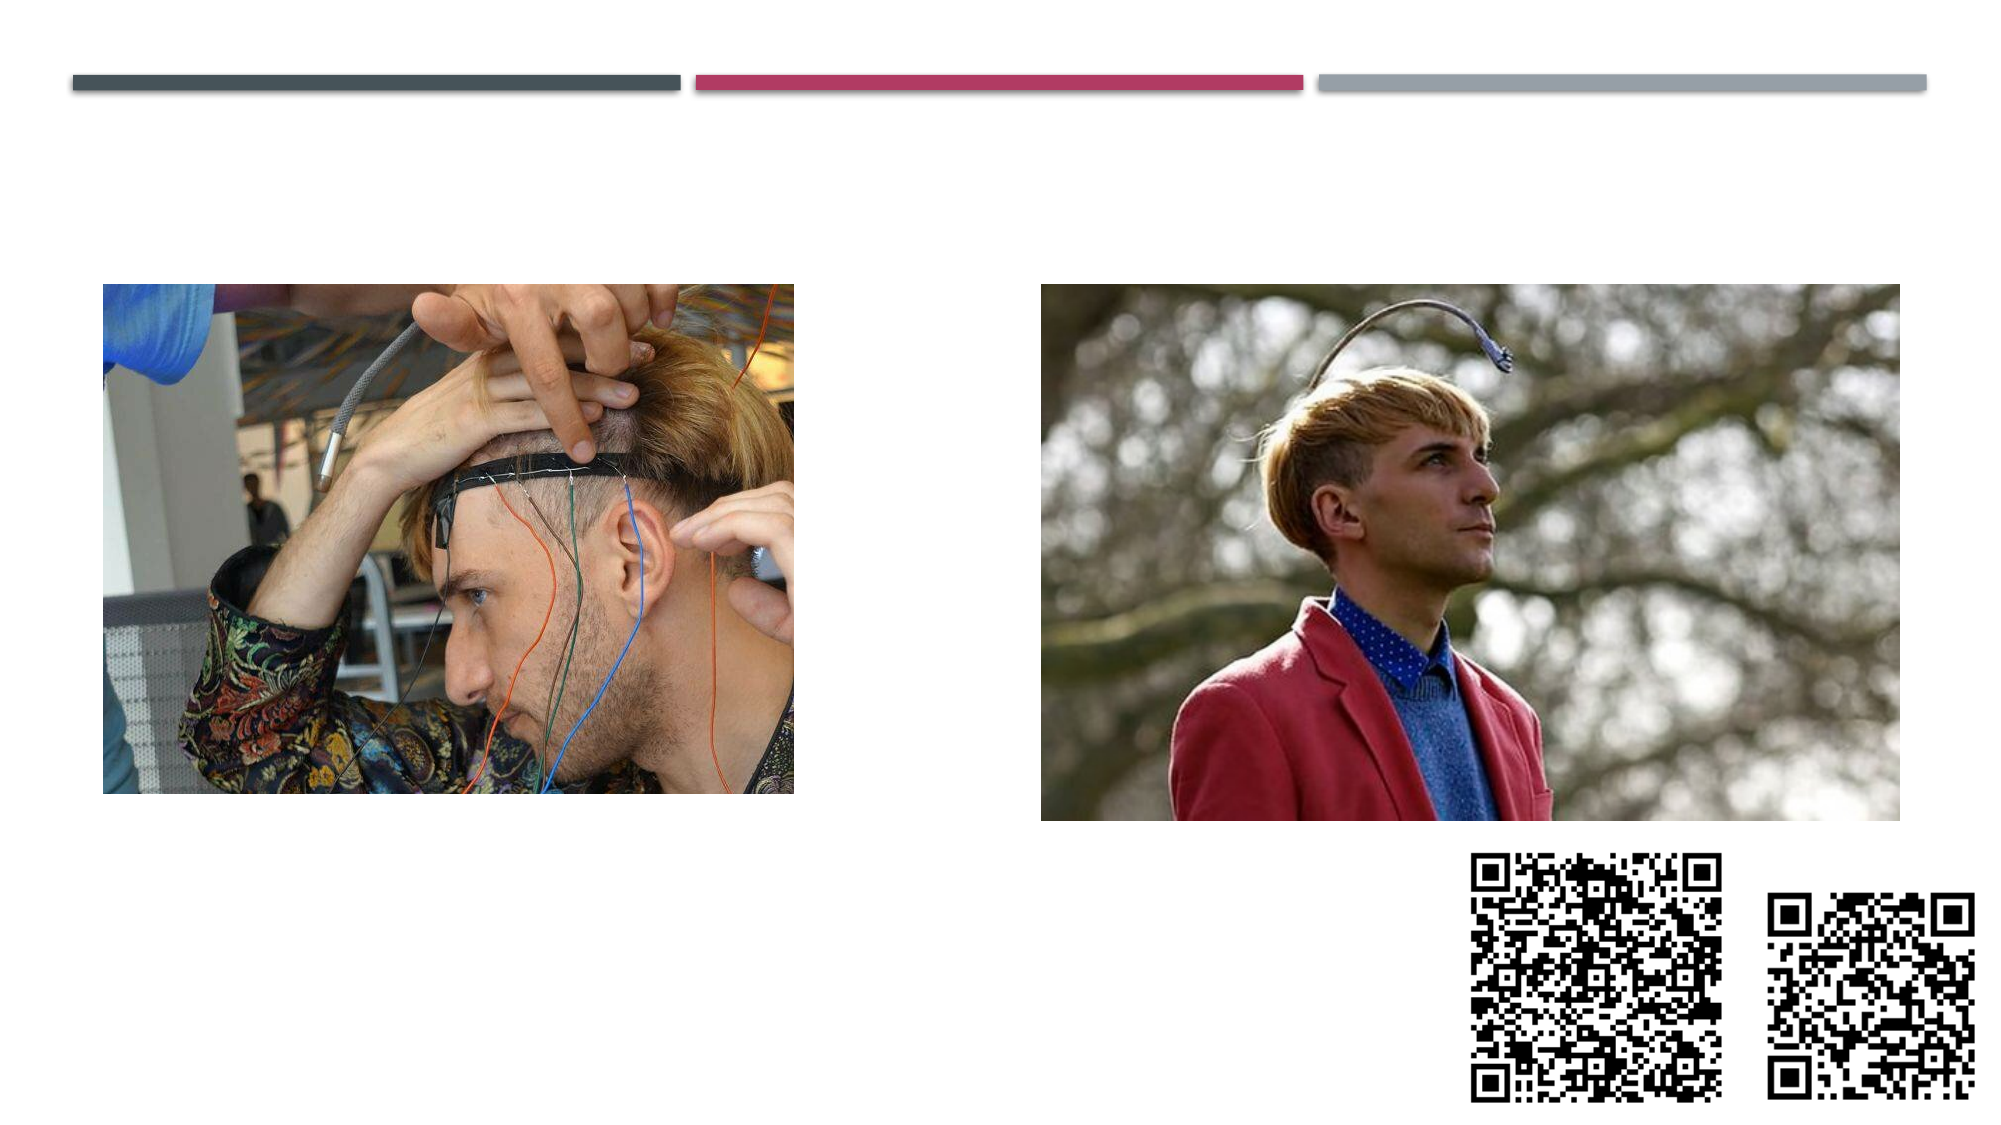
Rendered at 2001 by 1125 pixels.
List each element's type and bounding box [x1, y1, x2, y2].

picture [103, 284, 795, 794]
picture [1449, 830, 2000, 1125]
picture [1041, 284, 1900, 822]
